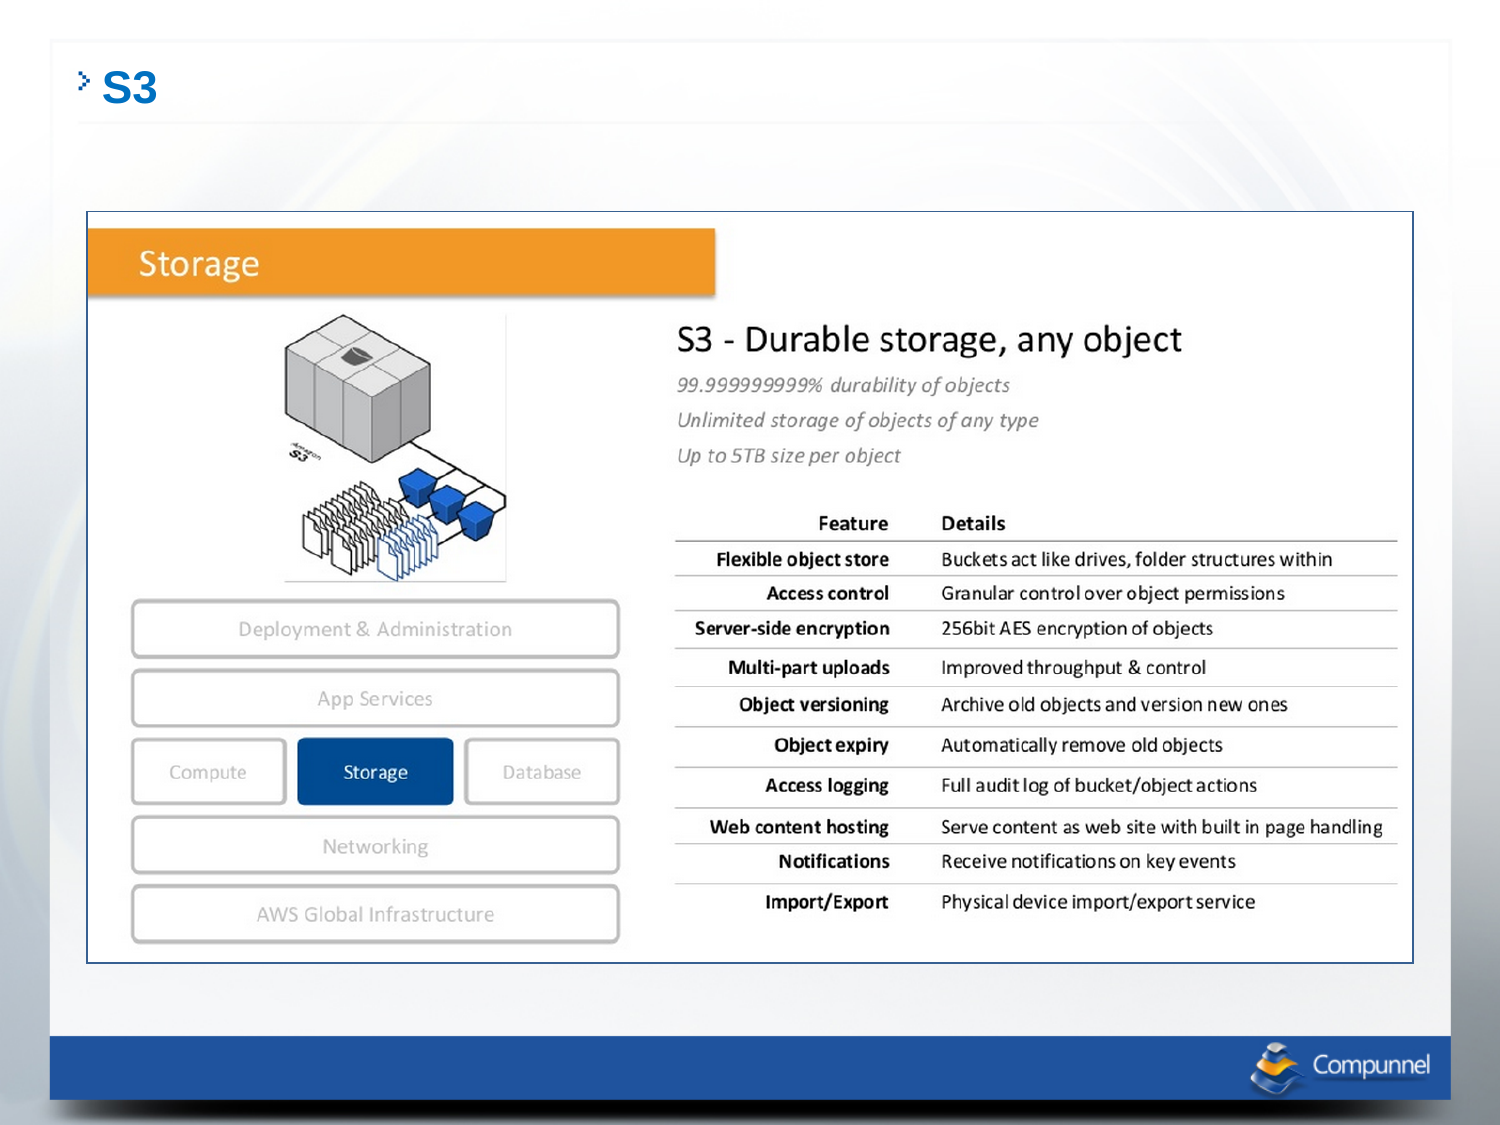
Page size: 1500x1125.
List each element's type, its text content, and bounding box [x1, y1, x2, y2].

picture [0, 0, 1500, 1125]
text_box S3 [87, 50, 173, 120]
